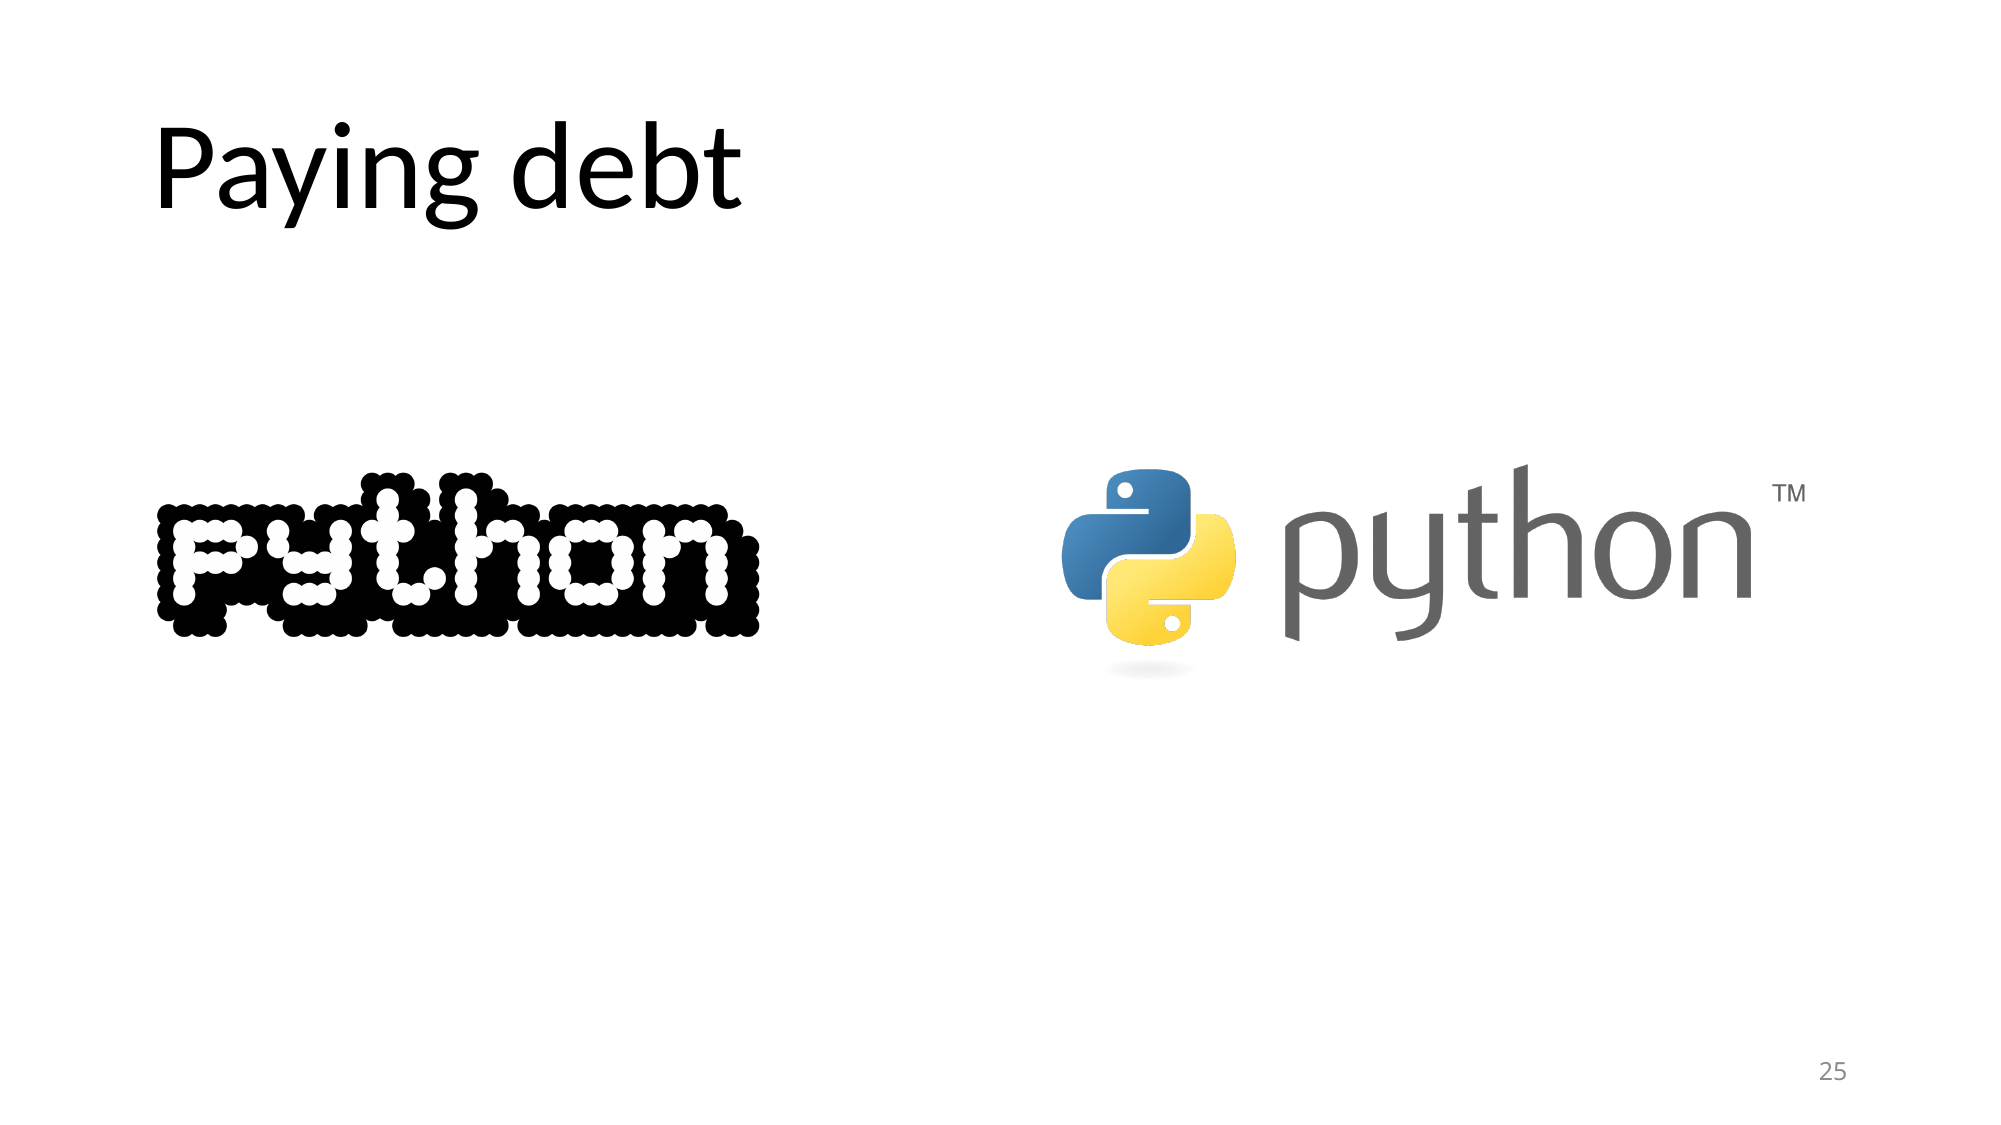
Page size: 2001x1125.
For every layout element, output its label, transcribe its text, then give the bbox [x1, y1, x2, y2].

picture [1053, 459, 1863, 699]
title Paying debt [137, 59, 1863, 278]
picture [137, 468, 779, 657]
slide_number 25 [1412, 1042, 1863, 1103]
